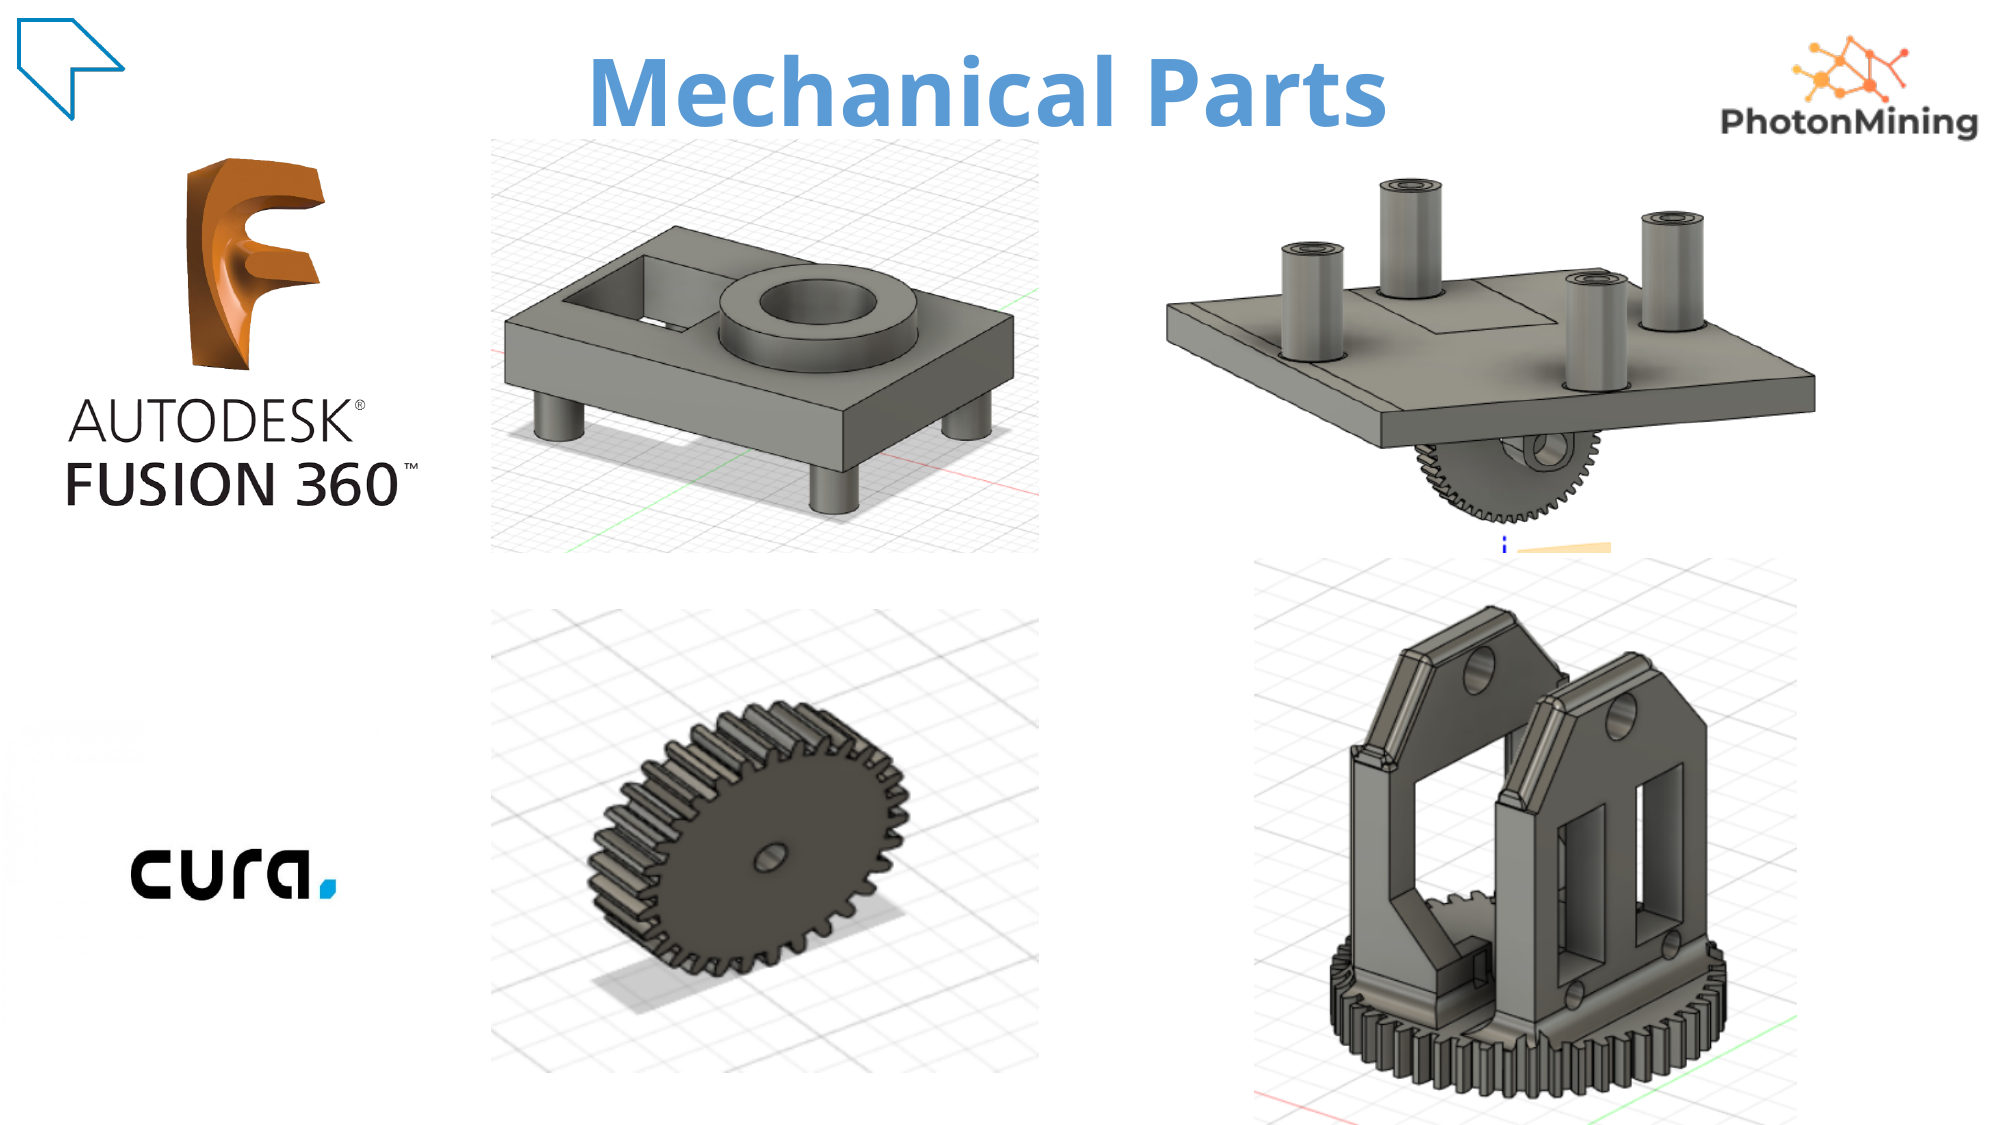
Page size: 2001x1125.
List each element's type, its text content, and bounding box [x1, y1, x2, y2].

picture [1147, 0, 2000, 553]
picture [491, 139, 1039, 553]
picture [491, 609, 1039, 1073]
picture [22, 23, 117, 113]
picture [73, 17, 126, 67]
picture [17, 70, 126, 122]
picture [41, 139, 427, 525]
title Mechanical Parts [125, 0, 1693, 206]
picture [1254, 558, 1797, 1125]
picture [2, 720, 465, 1024]
